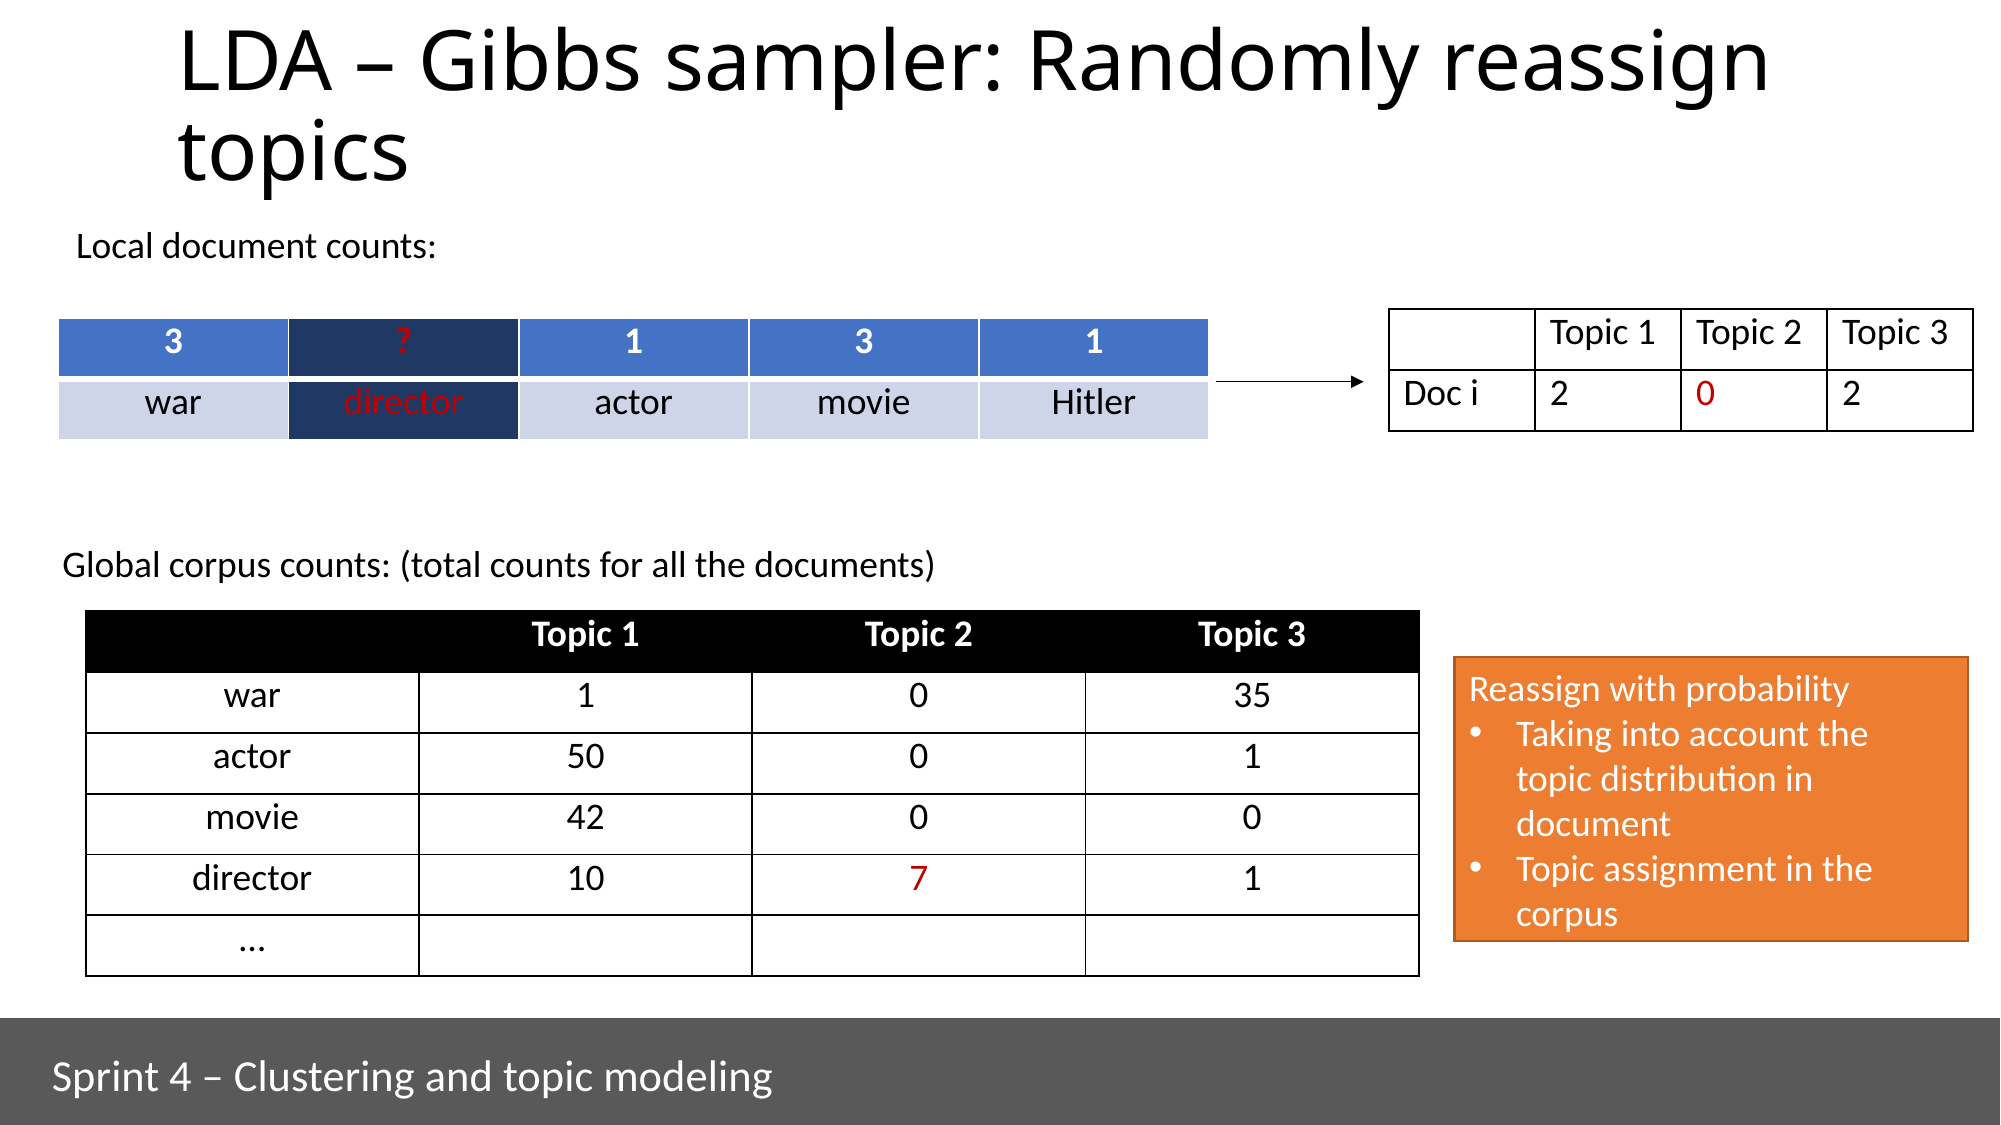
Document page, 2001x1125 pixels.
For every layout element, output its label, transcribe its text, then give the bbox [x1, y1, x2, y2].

table_cell [1086, 916, 1418, 975]
table_cell 0 [753, 795, 1085, 854]
table_cell 10 [420, 855, 751, 914]
table_cell 2 [1828, 371, 1972, 430]
table_header Topic 2 [753, 612, 1085, 671]
table_cell 50 [420, 734, 751, 793]
table_cell movie [750, 382, 978, 439]
table_cell Doc i [1390, 371, 1534, 430]
table_cell movie [87, 795, 418, 854]
table_header Topic 2 [1682, 310, 1826, 369]
table_cell director [87, 855, 418, 914]
table_header [87, 612, 418, 671]
table_cell war [87, 673, 418, 732]
table_cell 0 [753, 734, 1085, 793]
table_cell war [59, 382, 288, 439]
table_cell 2 [1536, 371, 1680, 430]
table_cell 0 [1086, 795, 1418, 854]
table_cell [753, 916, 1085, 975]
table_cell … [87, 916, 418, 975]
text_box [0, 1019, 2000, 1125]
table_cell director [289, 382, 518, 439]
table_header Topic 1 [1536, 310, 1680, 369]
table_header ? [289, 319, 518, 376]
table_cell 0 [753, 673, 1085, 732]
text_box Global corpus counts: (total counts for all the documents) [47, 532, 1085, 592]
text_box Local document counts: [61, 213, 703, 274]
table_cell [420, 916, 751, 975]
table_header Topic 3 [1828, 310, 1972, 369]
table_cell 1 [420, 673, 751, 732]
table_header 1 [980, 319, 1208, 376]
table_cell actor [520, 382, 748, 439]
table_header 1 [520, 319, 748, 376]
table_cell Hitler [980, 382, 1208, 439]
table_cell 35 [1086, 673, 1418, 732]
table_header 3 [750, 319, 978, 376]
table_cell 42 [420, 795, 751, 854]
table_cell 7 [753, 855, 1085, 914]
table_cell 1 [1086, 855, 1418, 914]
table_header 3 [59, 319, 288, 376]
table_header Topic 3 [1086, 612, 1418, 671]
table_header Topic 1 [420, 612, 751, 671]
table_cell 1 [1086, 734, 1418, 793]
table_cell actor [87, 734, 418, 793]
table_header [1390, 310, 1534, 369]
table_cell 0 [1682, 371, 1826, 430]
text_box Reassign with probability Taking into account the topic distribution in document Topic assignment in the corpus [1453, 656, 1969, 942]
title LDA – Gibbs sampler: Randomly reassign topics [162, 0, 2000, 218]
